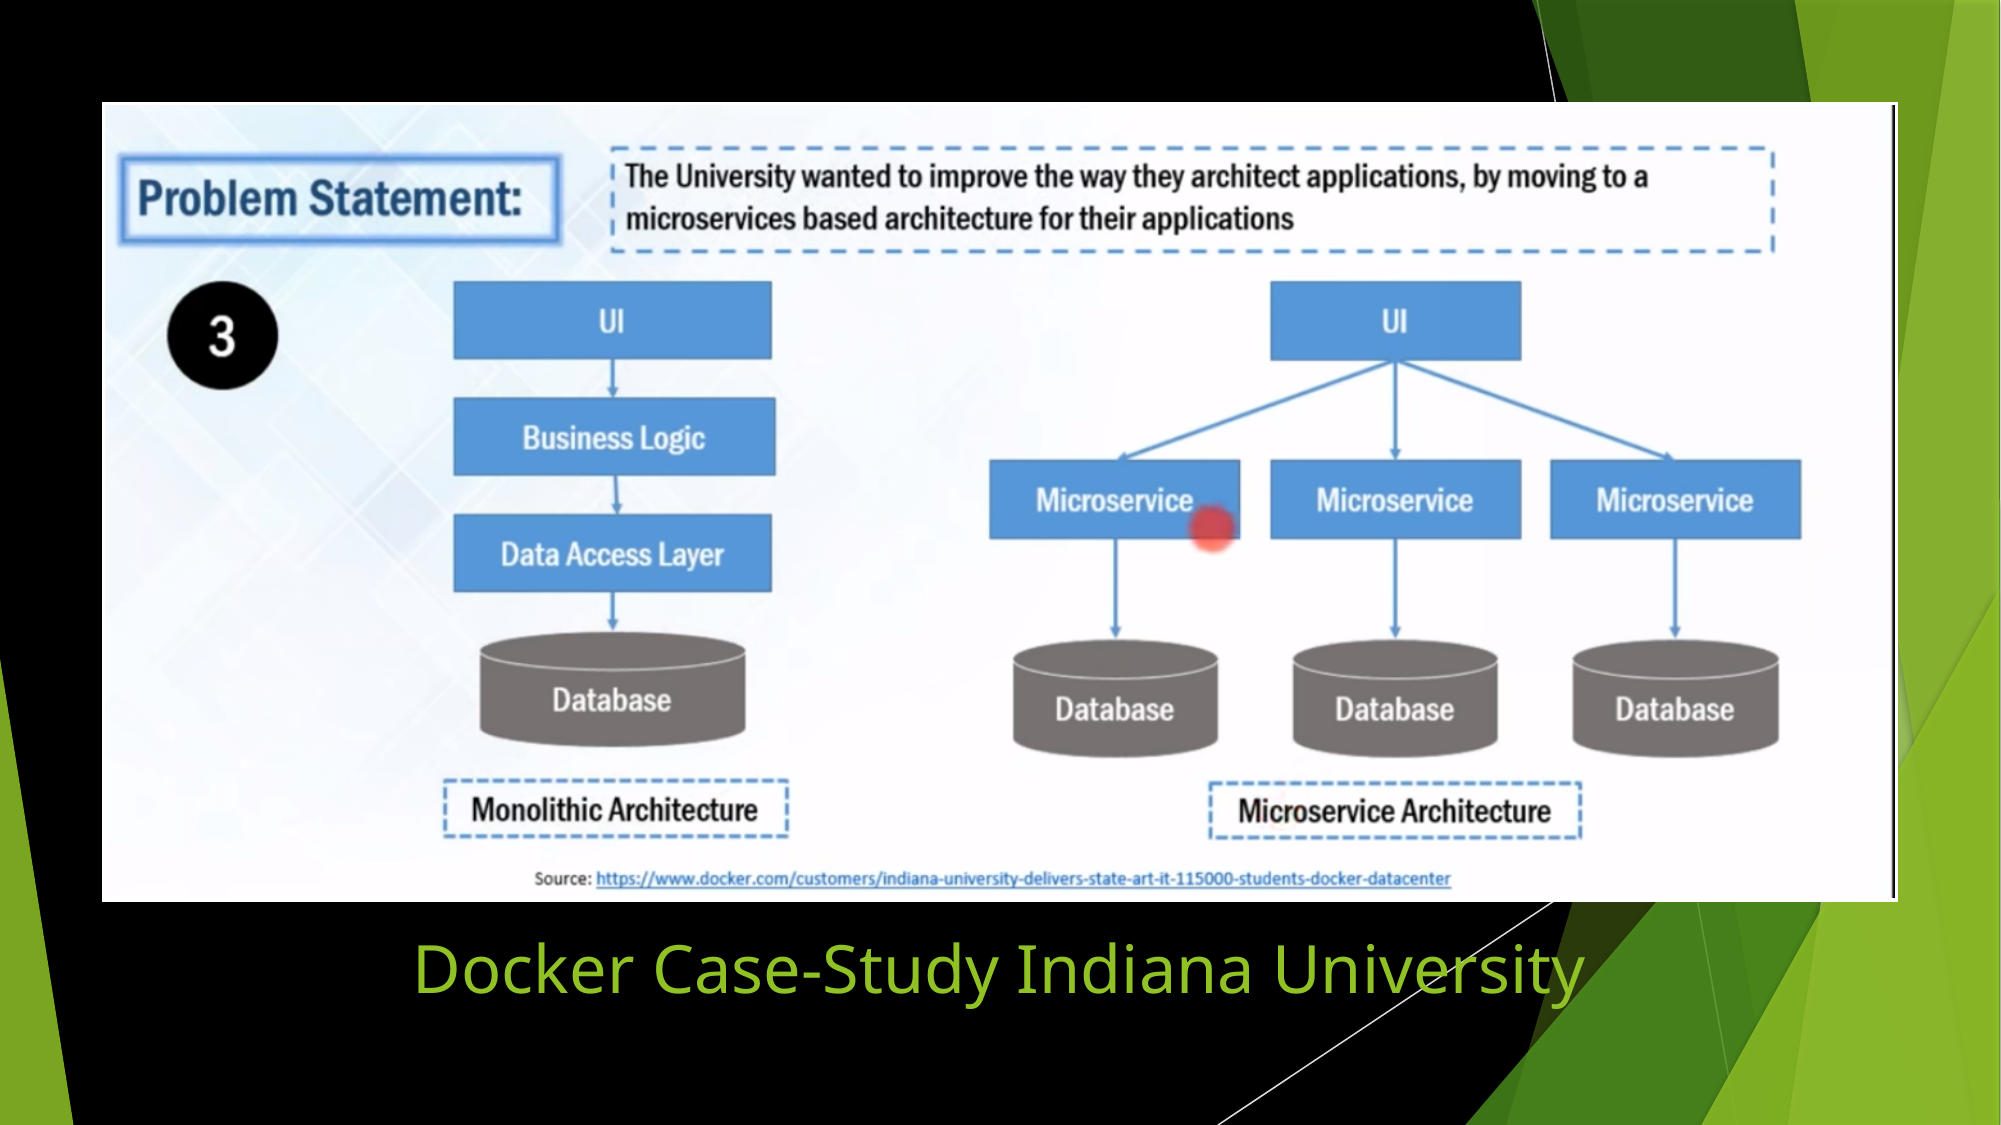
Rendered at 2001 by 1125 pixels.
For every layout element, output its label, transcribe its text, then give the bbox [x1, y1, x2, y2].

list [104, 104, 1896, 899]
title Docker Case-Study Indiana University [105, 914, 1895, 1020]
